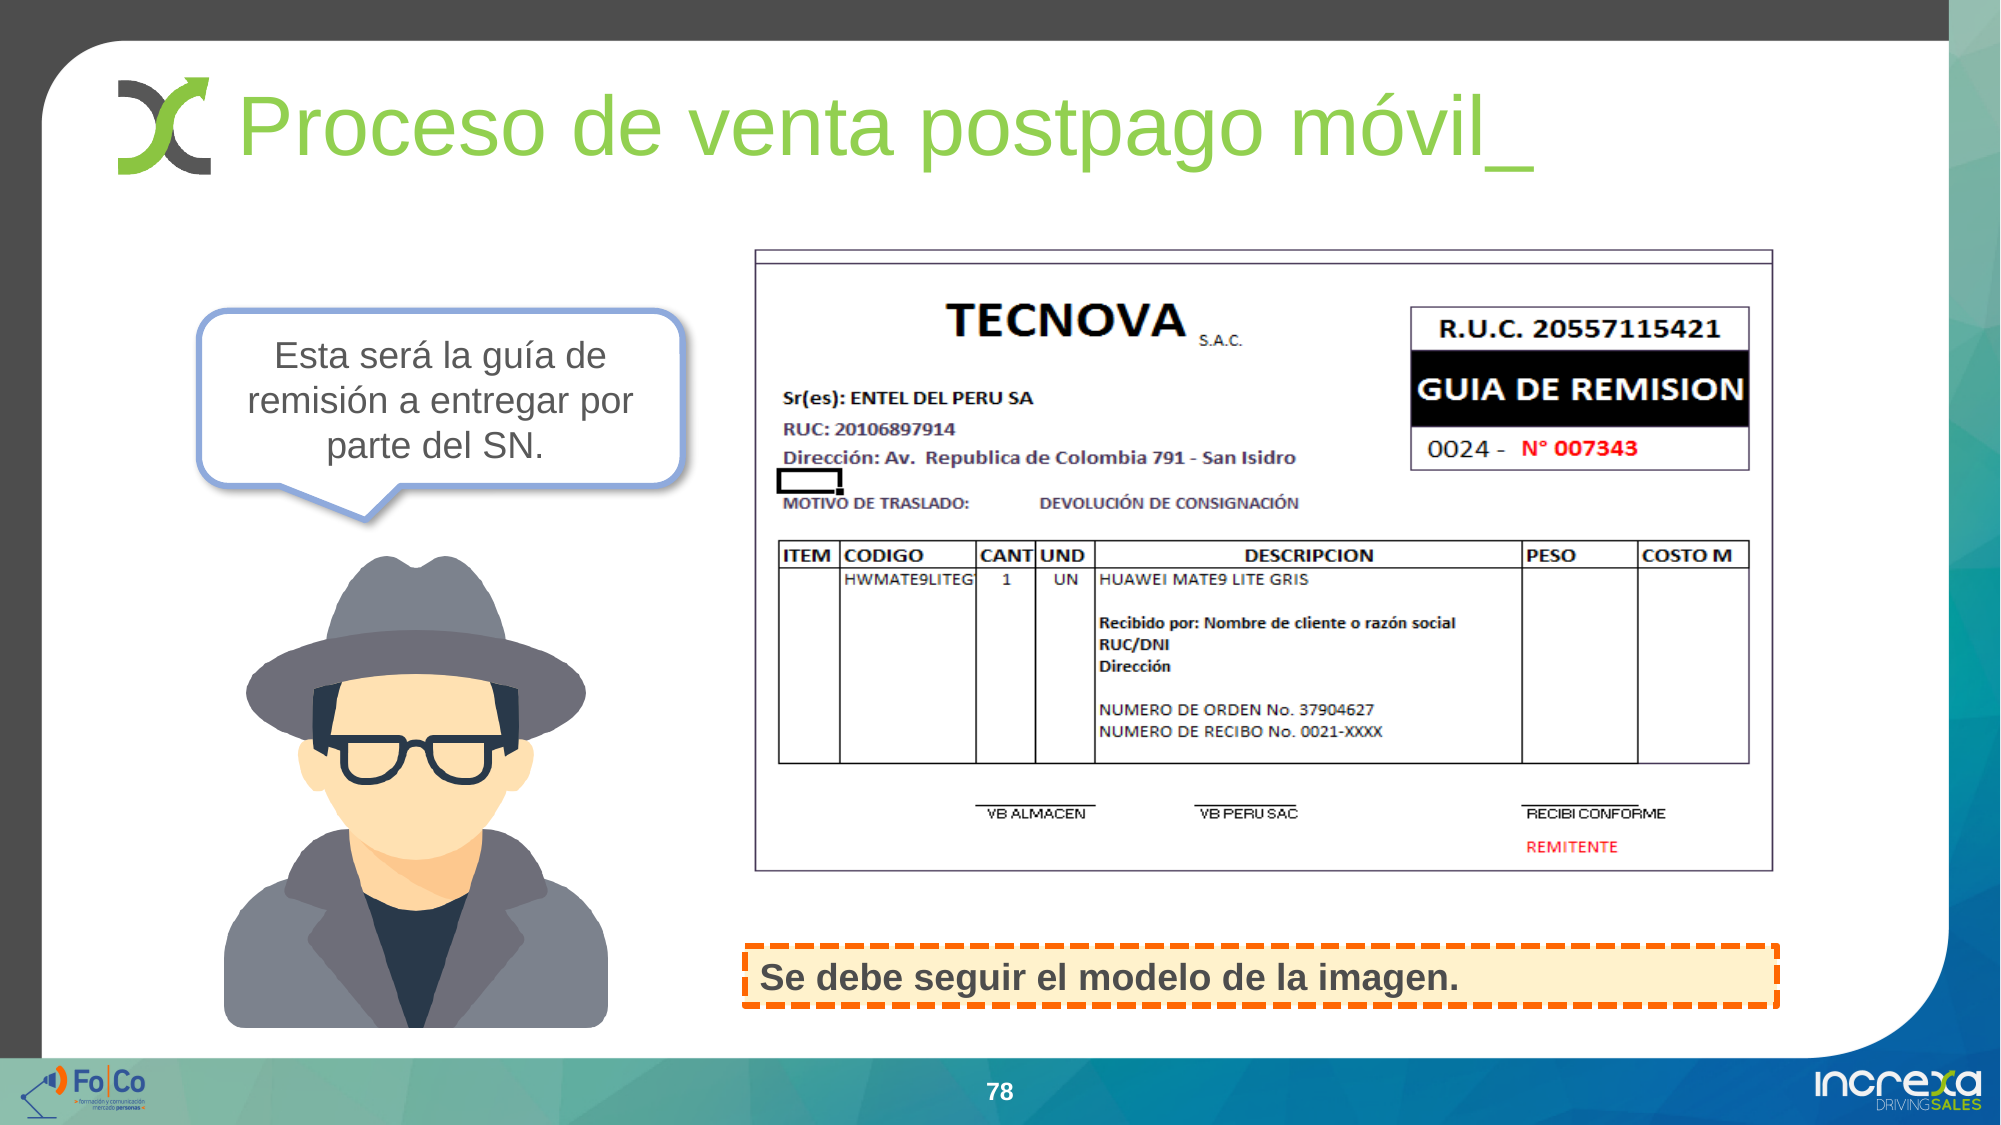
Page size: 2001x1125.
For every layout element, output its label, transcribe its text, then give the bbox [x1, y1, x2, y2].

title Proceso de venta postpago móvil_ [222, 74, 1778, 182]
text_box Se debe seguir el modelo de la imagen. [744, 945, 1777, 1006]
picture [0, 0, 2001, 1125]
slide_number 78 [774, 1060, 1225, 1121]
text_box Esta será la guía de remisión a entregar por parte del SN. [198, 309, 684, 521]
